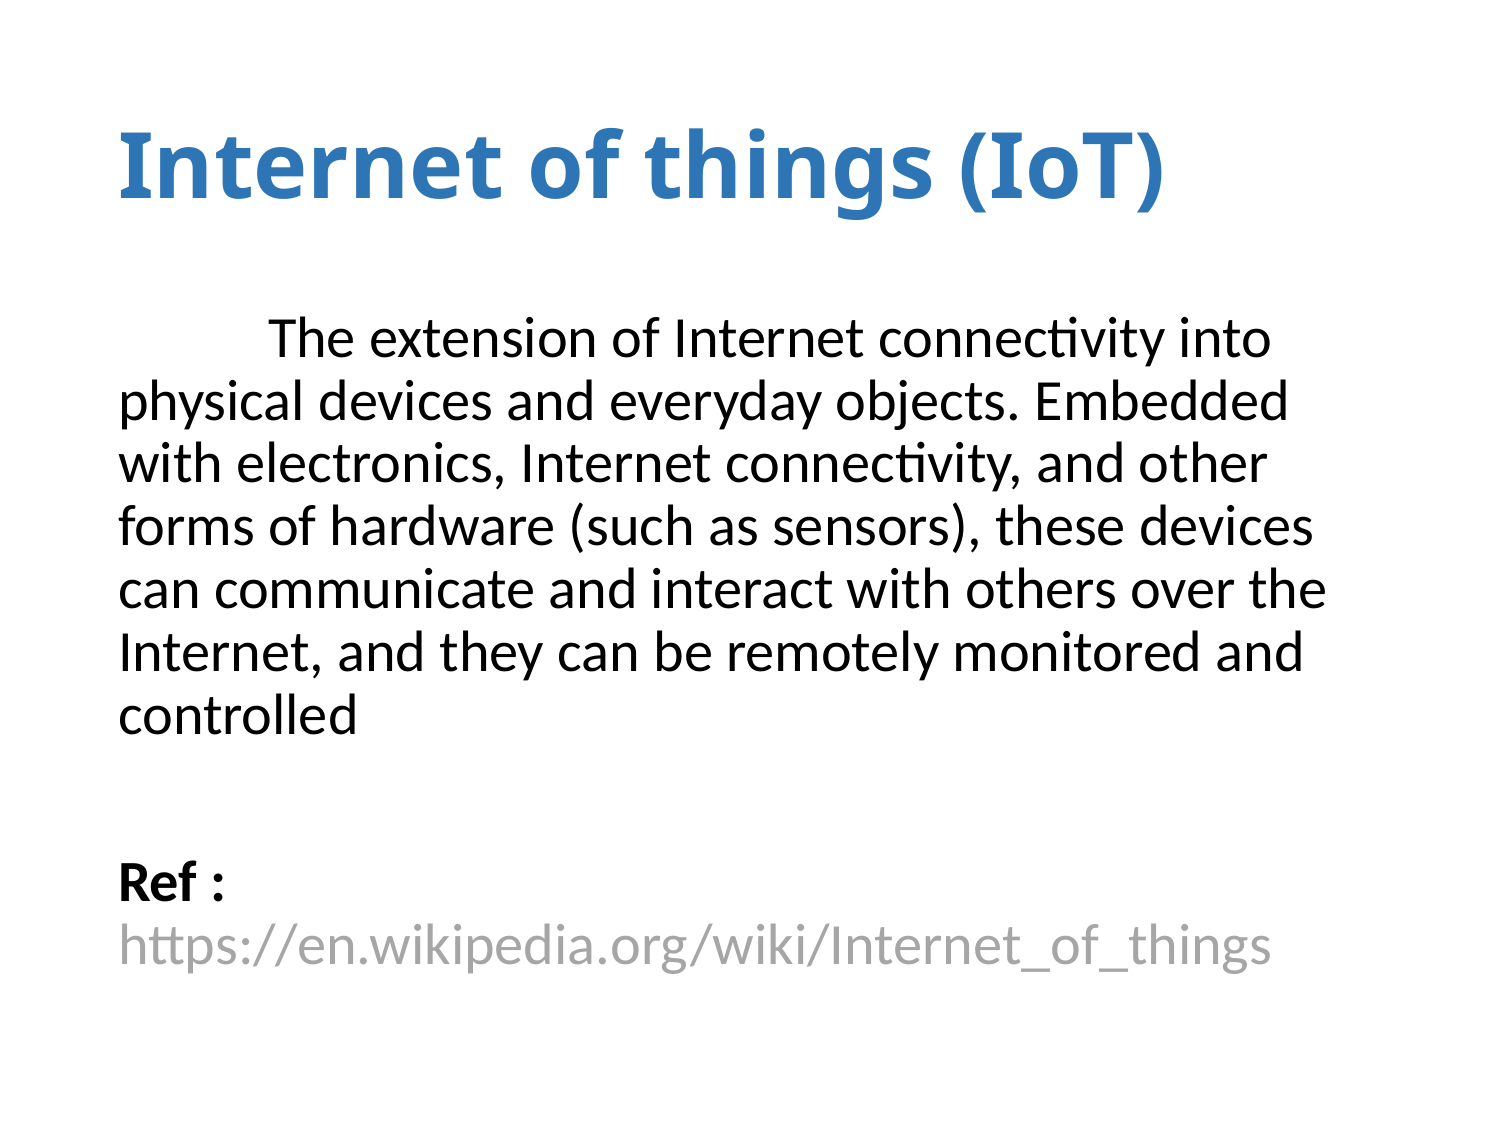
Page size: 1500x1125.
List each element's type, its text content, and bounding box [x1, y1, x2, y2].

list The extension of Internet connectivity into physical devices and everyday objects. Embedded with electronics, Internet connectivity, and other forms of hardware (such as sensors), these devices can communicate and interact with others over the Internet, and they can be remotely monitored and controlled Ref : https://en.wikipedia.org/wiki/Internet_of_things [103, 299, 1397, 1014]
title Internet of things (IoT) [103, 59, 1397, 278]
